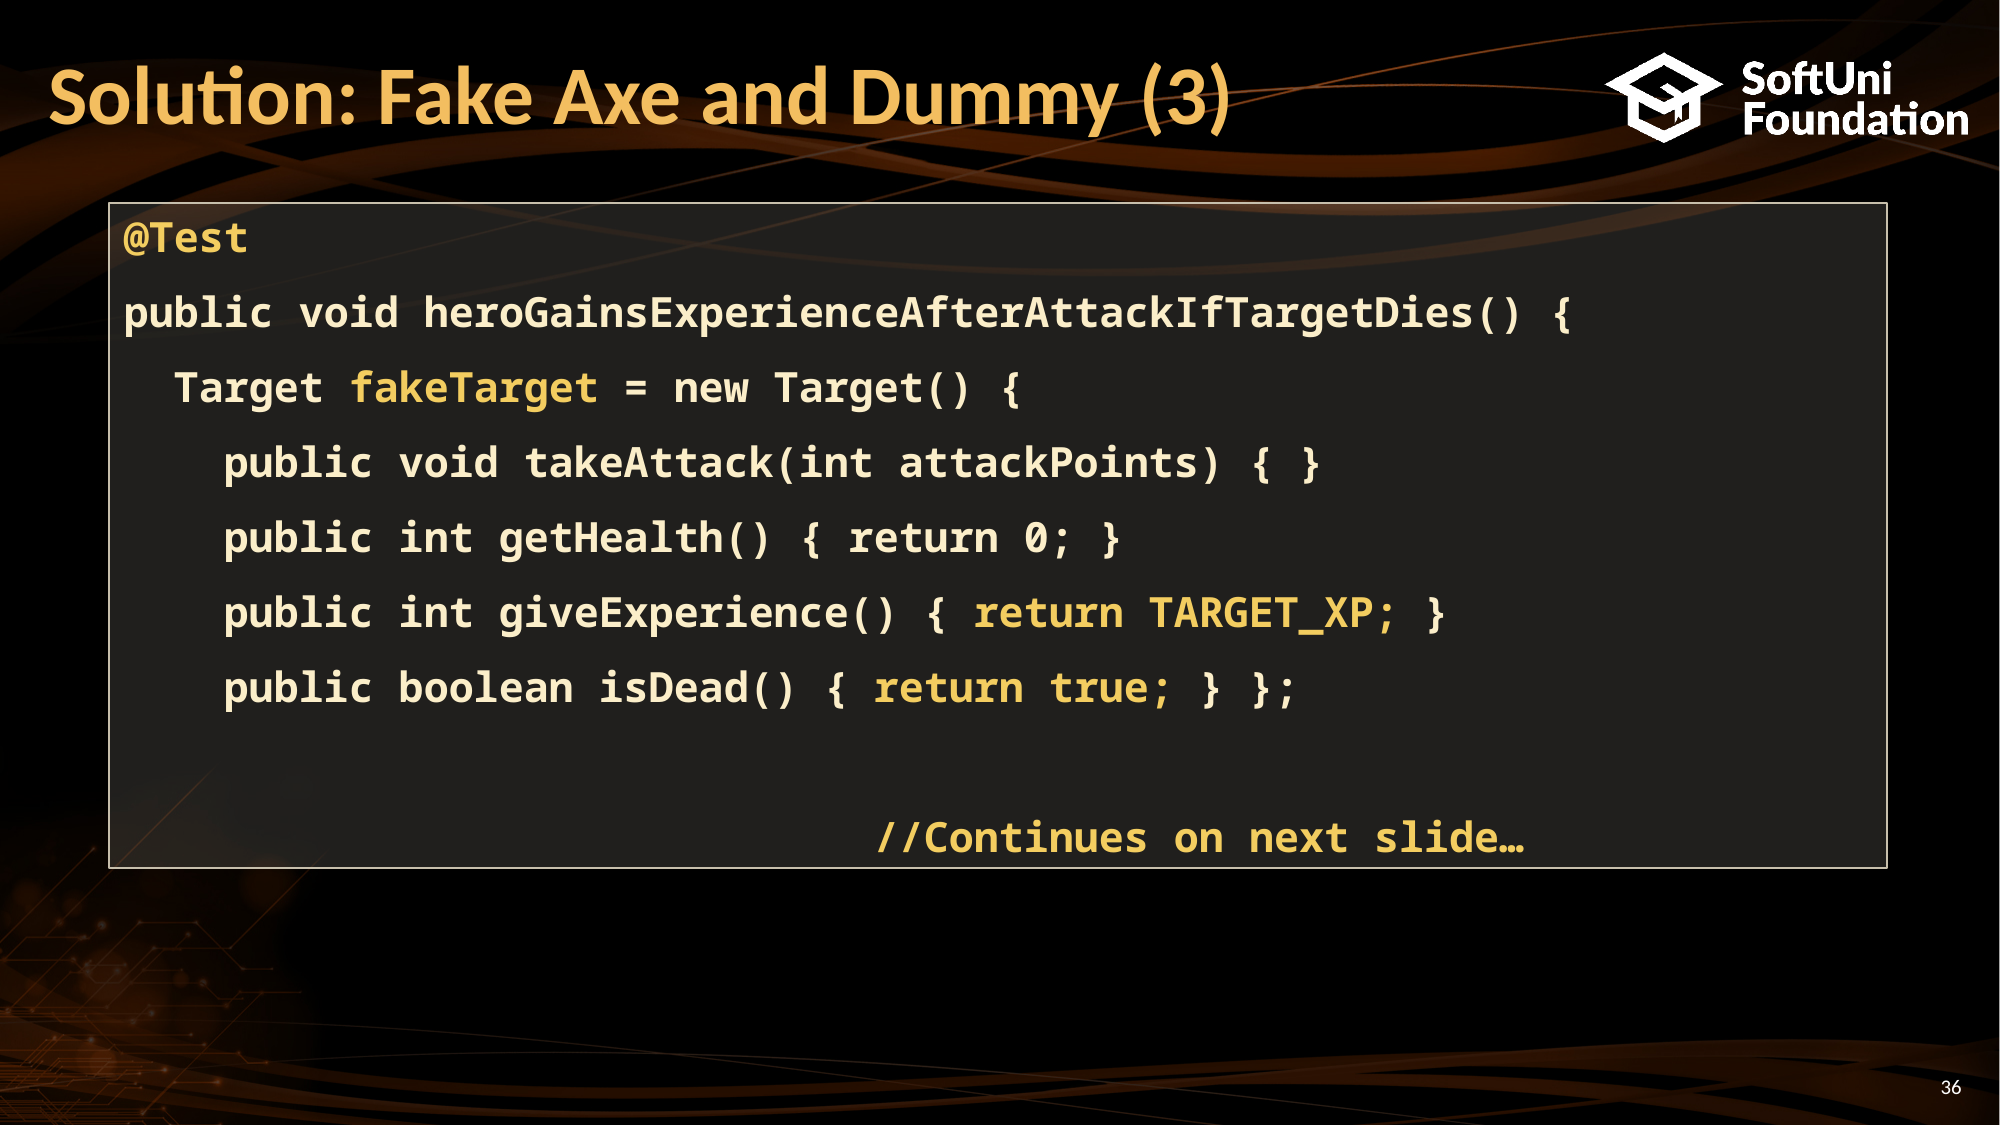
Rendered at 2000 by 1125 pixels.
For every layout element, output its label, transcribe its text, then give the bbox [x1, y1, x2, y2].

text_box <number> [1897, 1070, 1968, 1103]
text_box Solution: Fake Axe and Dummy (3) [30, 6, 1602, 189]
picture [0, 0, 2000, 1125]
text_box @Test public void heroGainsExperienceAfterAttackIfTargetDies() { Target fakeTarget = new Target() { public void takeAttack(int attackPoints) { } public int getHealth() { return 0; } public int giveExperience() { return TARGET_XP; } public boolean isDead() { return true; } }; //Continues on next slide… [108, 203, 1888, 869]
